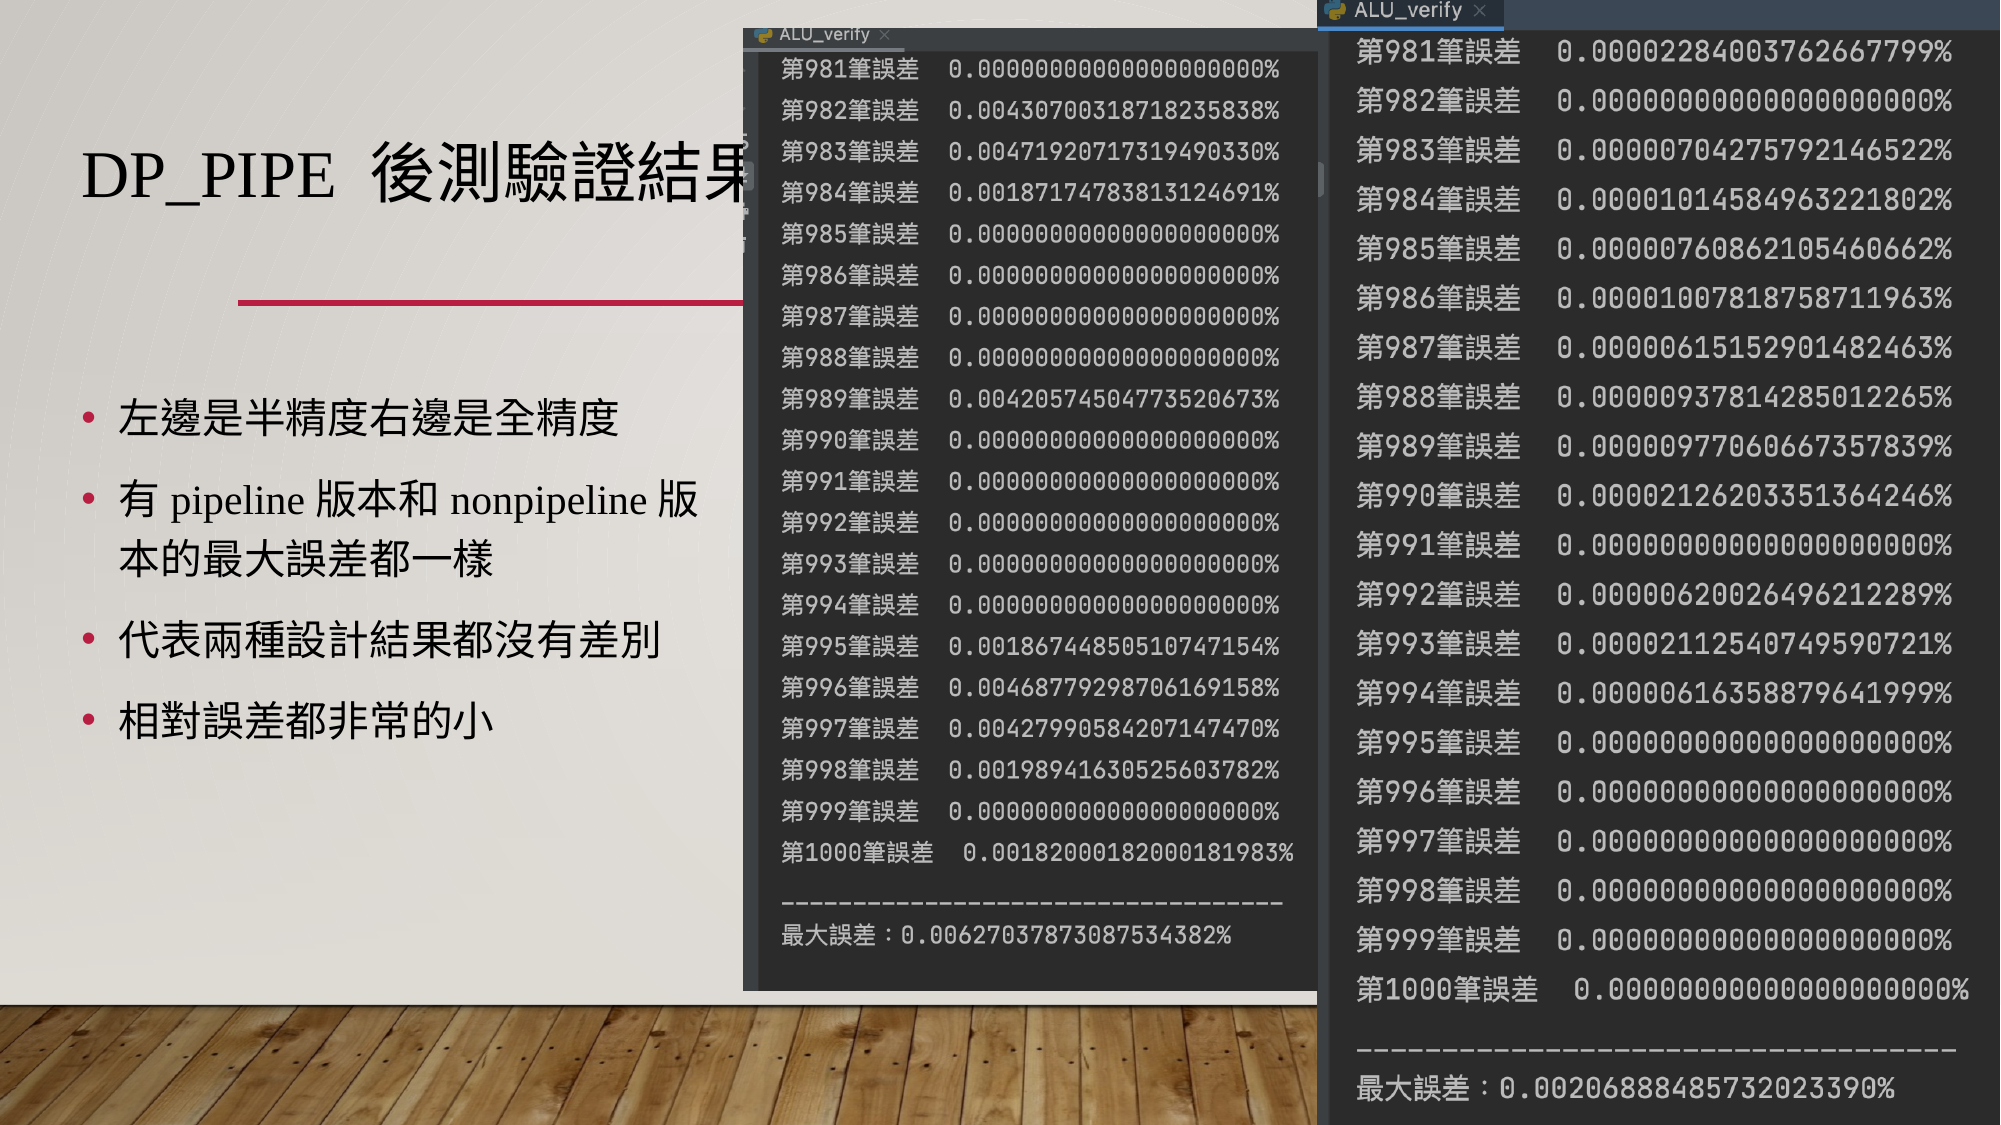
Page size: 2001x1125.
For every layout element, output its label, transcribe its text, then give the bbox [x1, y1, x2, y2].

picture [0, 0, 2000, 1125]
title DP_pipe 後測驗證結果 [66, 131, 743, 305]
list 左邊是半精度右邊是全精度 有pipeline版本和nonpipeline版本的最大誤差都一樣 代表兩種設計結果都沒有差別 相對誤差都非常的小 [66, 374, 743, 941]
